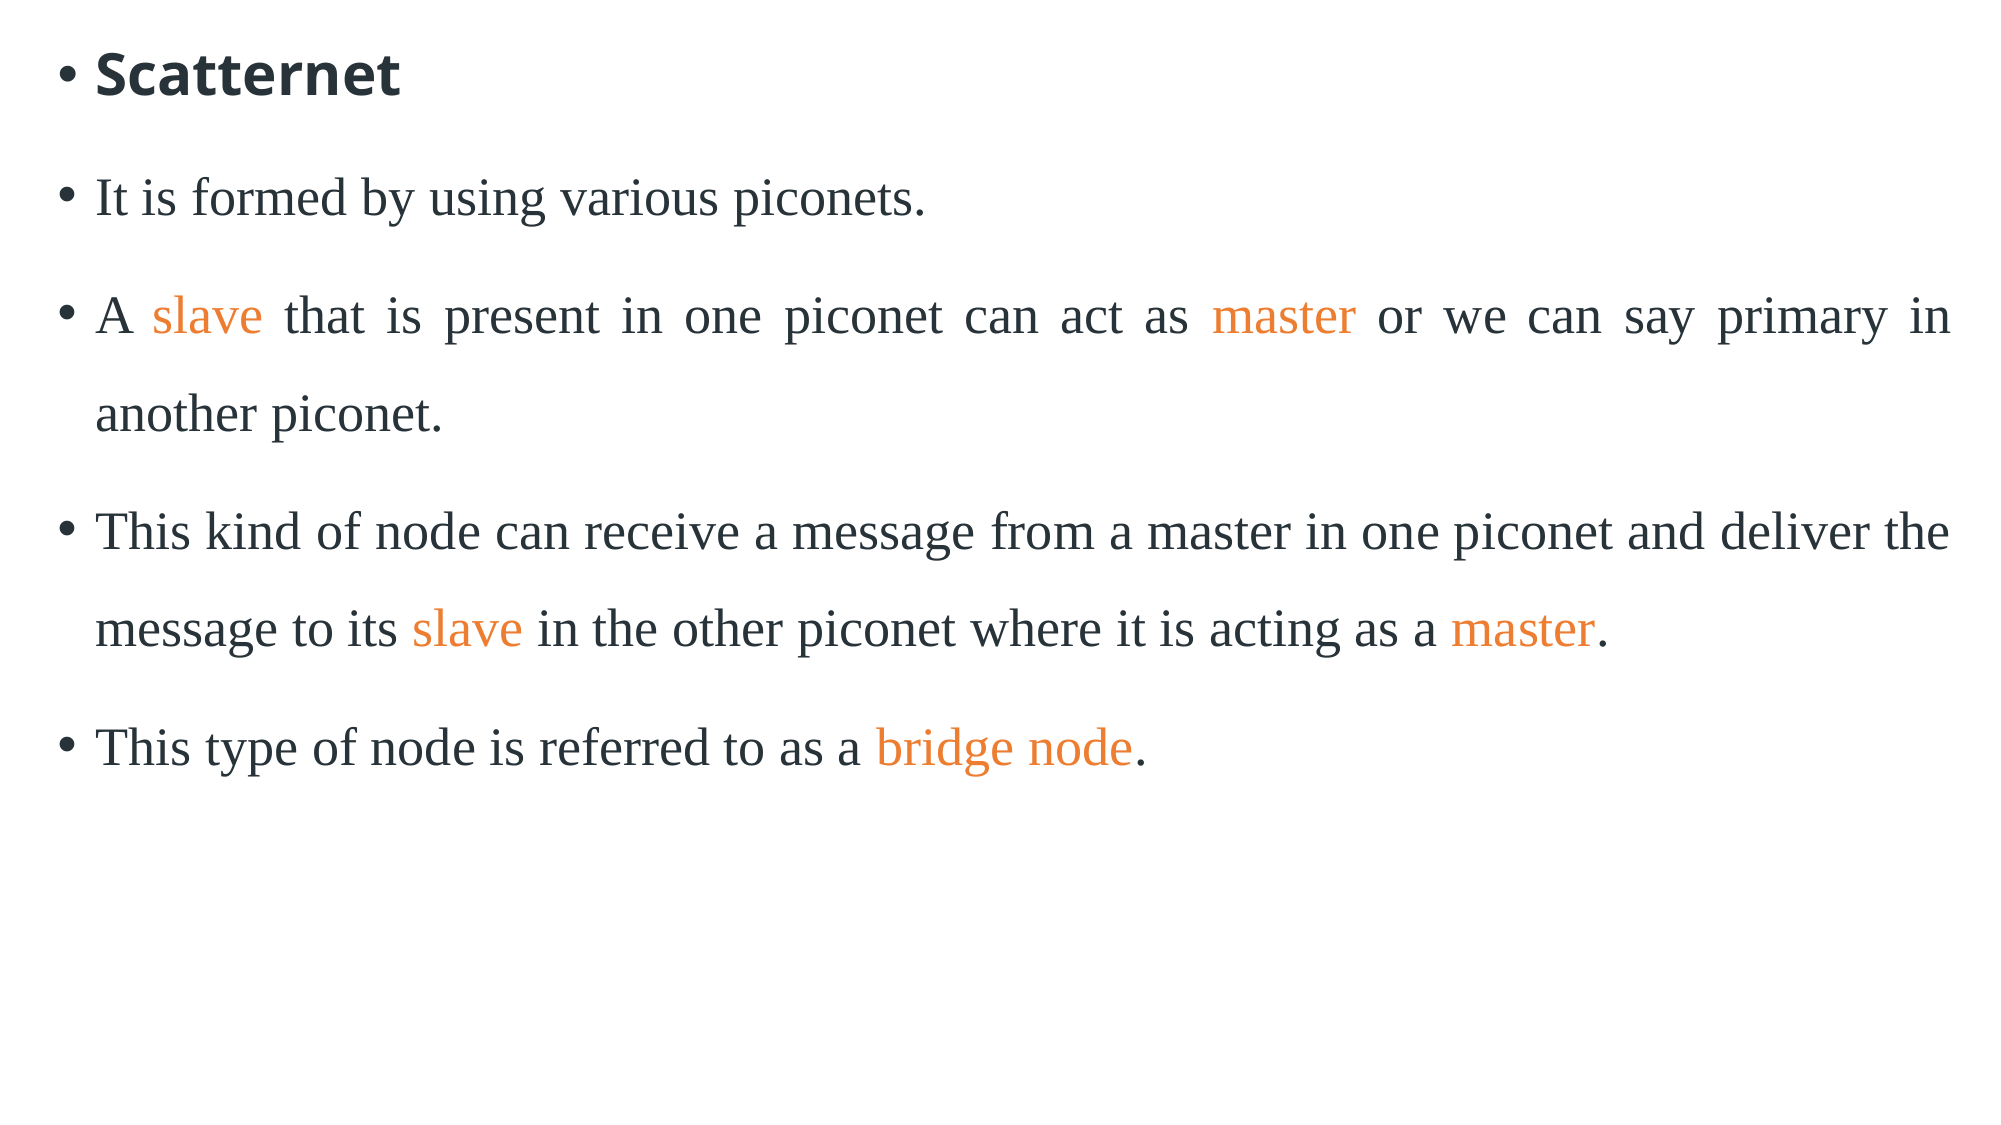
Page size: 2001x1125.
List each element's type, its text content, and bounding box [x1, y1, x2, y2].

list Scatternet It is formed by using various piconets. A slave that is present in one piconet can act as master or we can say primary in another piconet. This kind of node can receive a message from a master in one piconet and deliver the message to its slave in the other piconet where it is acting as a master. This type of node is referred to as a bridge node. [42, 37, 1968, 1014]
